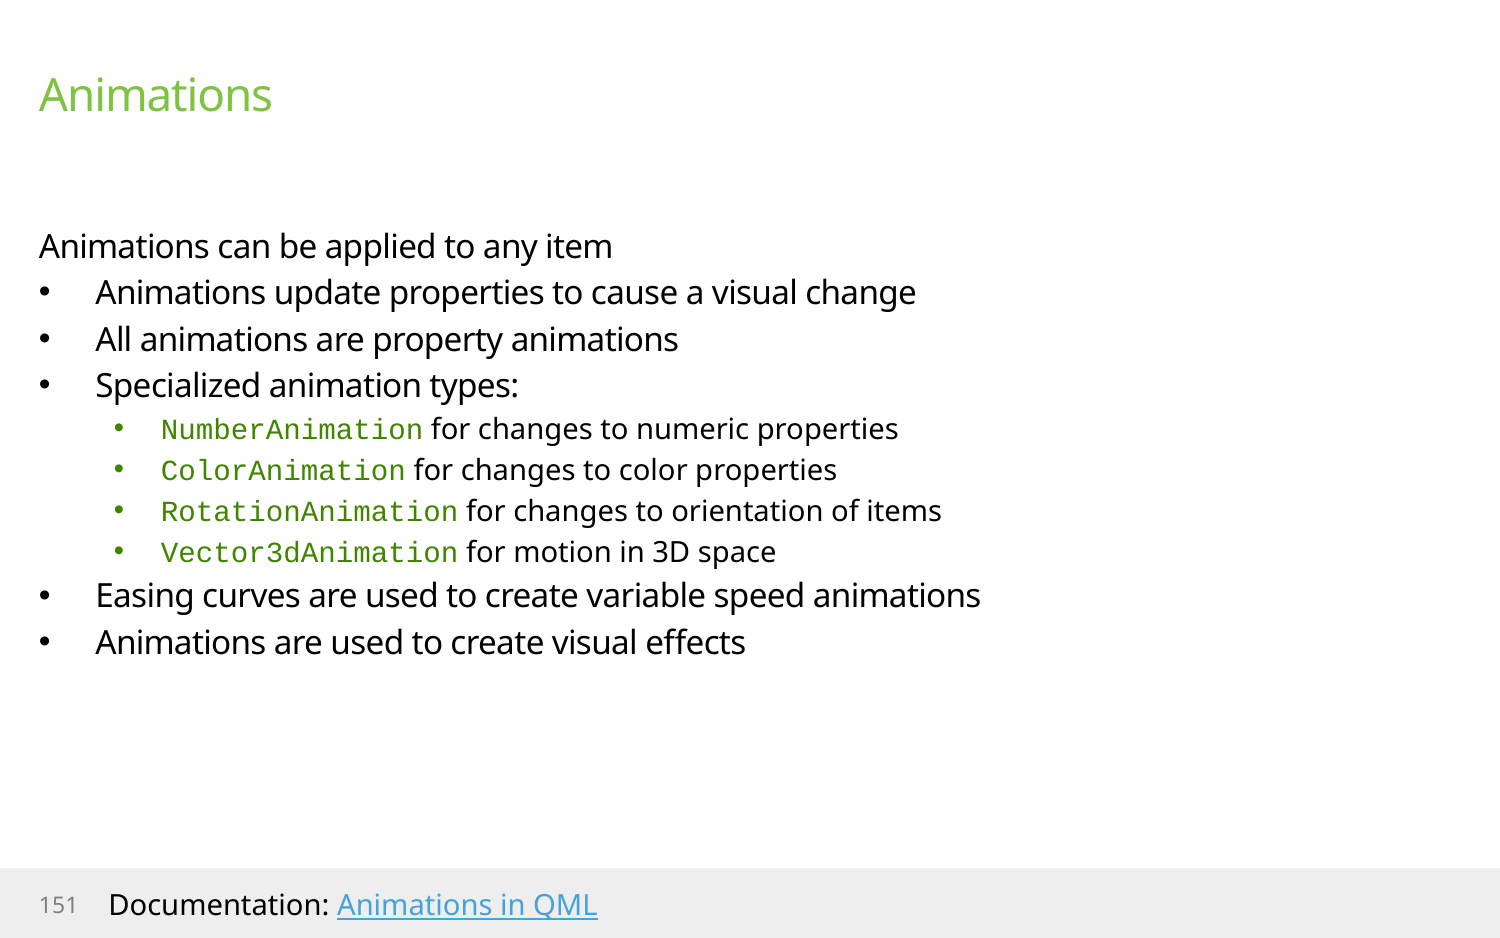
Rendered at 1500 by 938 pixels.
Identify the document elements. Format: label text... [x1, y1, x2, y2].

text_box Documentation: Animations in QML [93, 892, 1315, 928]
list Animations can be applied to any item Animations update properties to cause a visual change All animations are property animations Specialized animation types: NumberAnimation for changes to numeric properties ColorAnimation for changes to color properties RotationAnimation for changes to orientation of items Vector3dAnimation for motion in 3D space Easing curves are used to create variable speed animations Animations are used to create visual effects [39, 224, 1272, 846]
title Animations [39, 66, 1052, 196]
slide_number 151 [39, 892, 93, 921]
